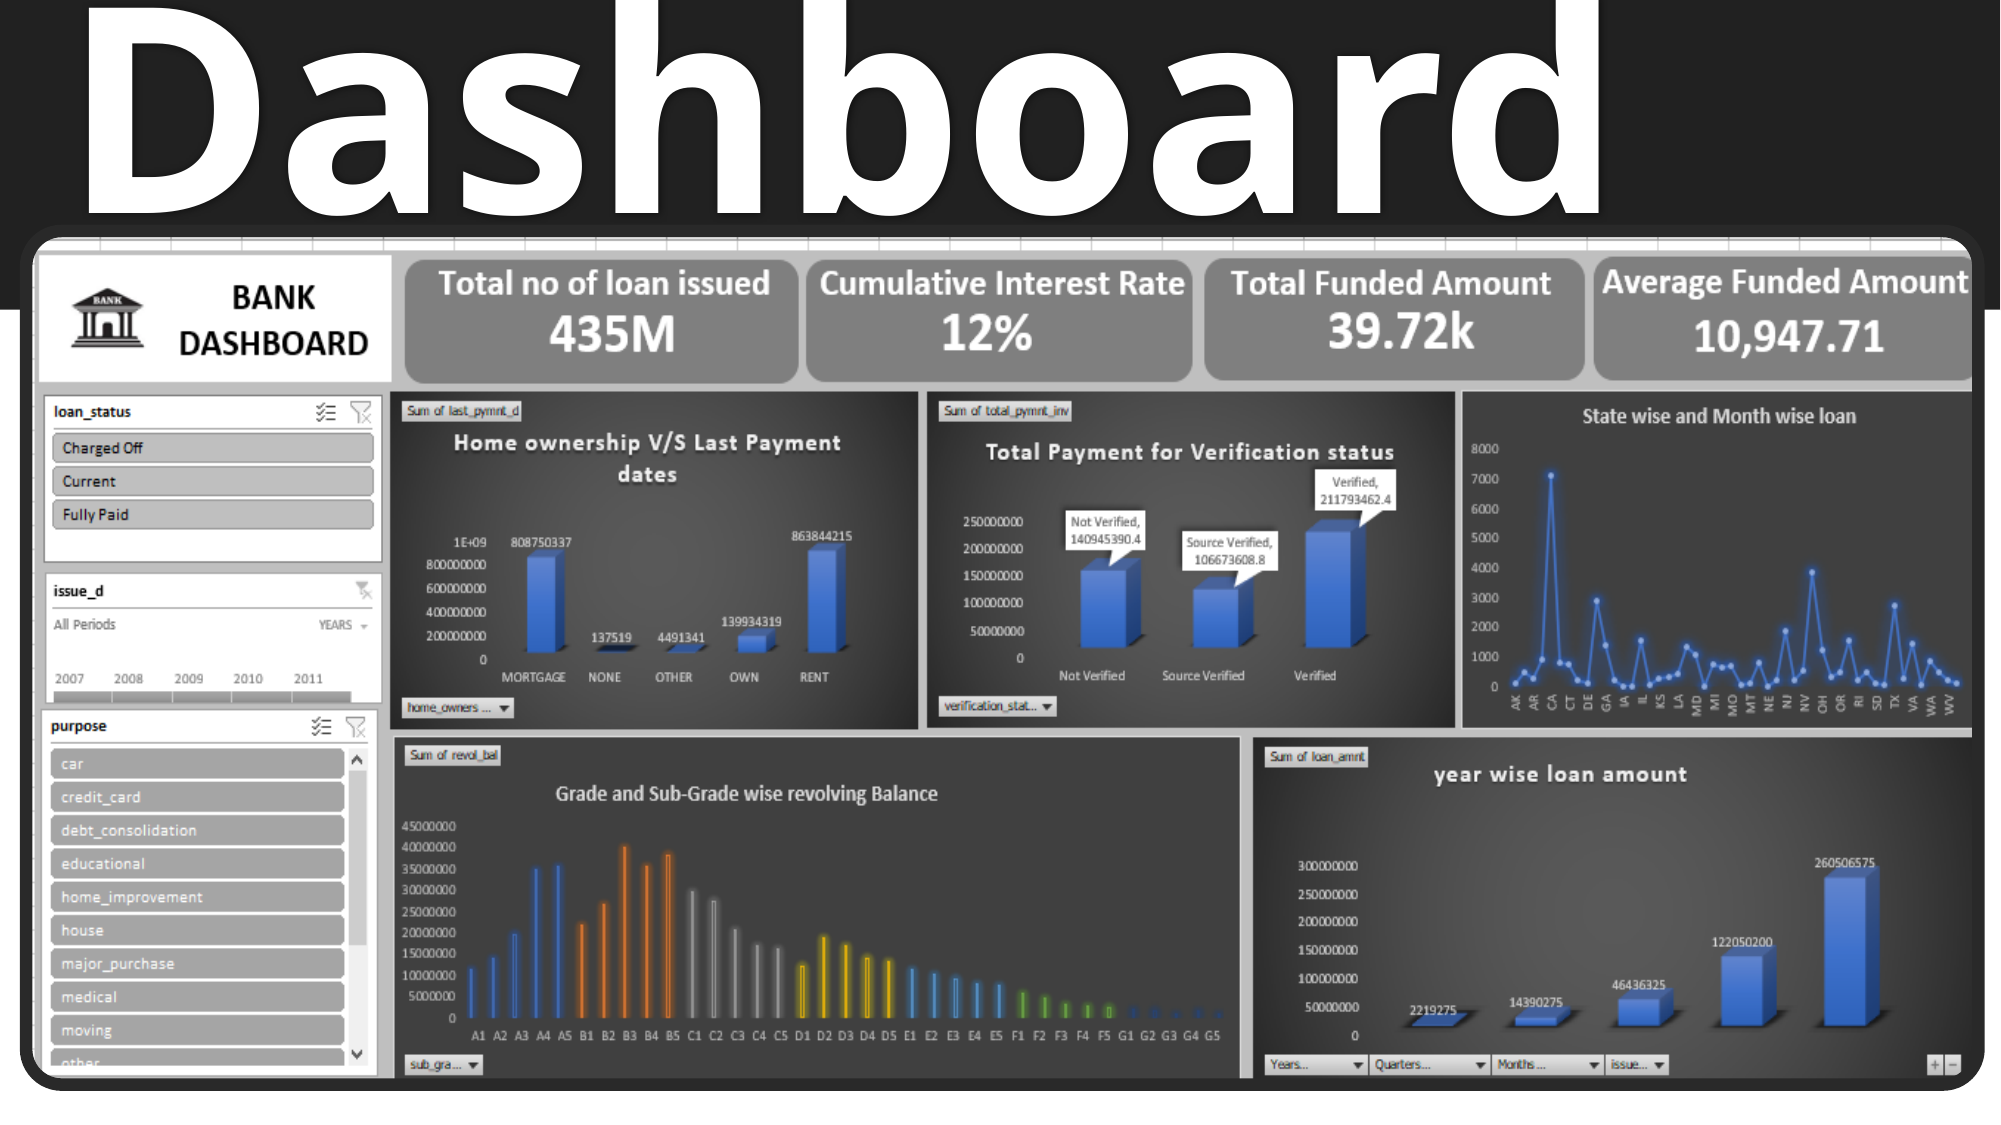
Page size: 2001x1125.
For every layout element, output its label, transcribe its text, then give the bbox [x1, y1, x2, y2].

title Excel Dashboard [48, 112, 1901, 226]
text_box [0, 311, 2000, 1125]
picture [25, 230, 1979, 1085]
text_box [0, 0, 2000, 311]
